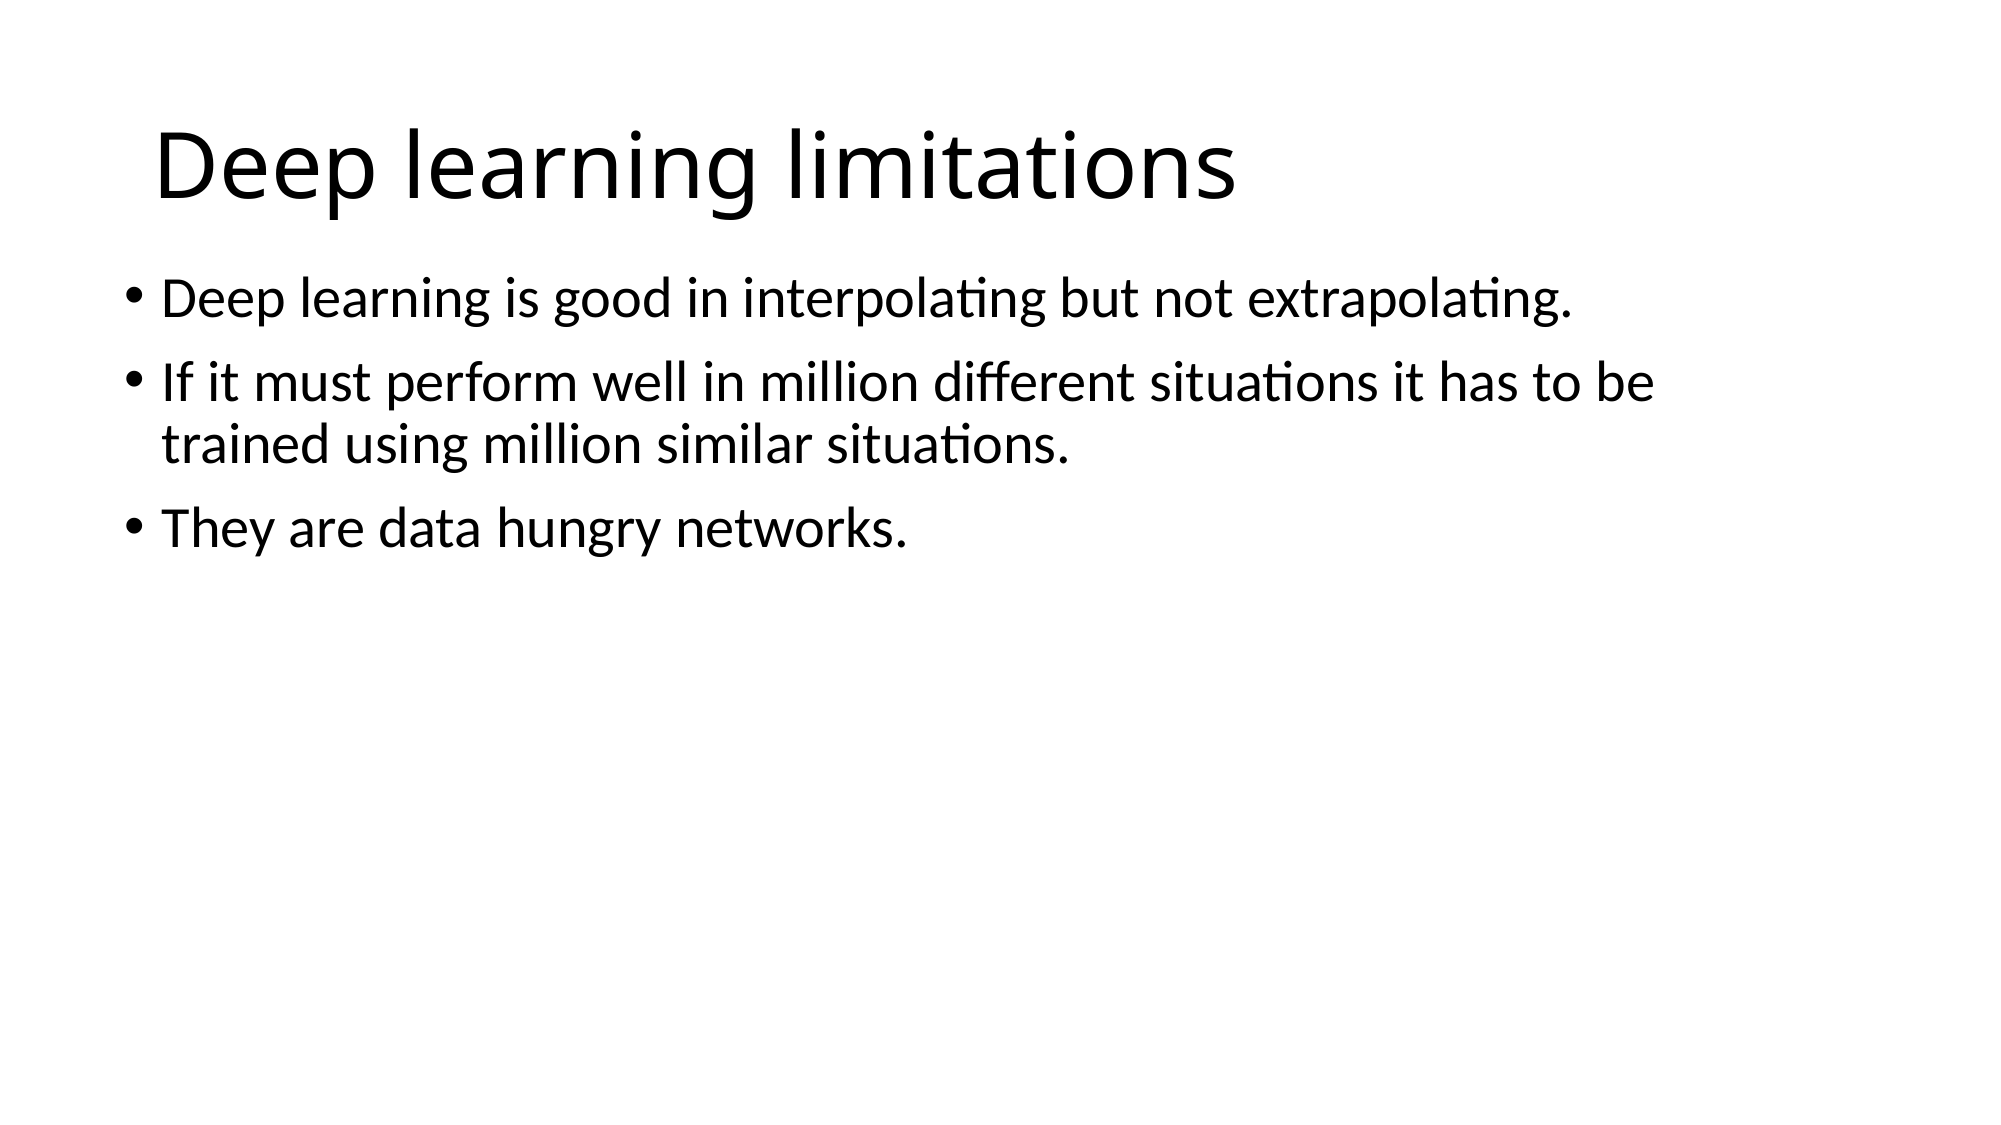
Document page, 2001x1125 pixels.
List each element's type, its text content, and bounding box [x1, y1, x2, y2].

list Deep learning is good in interpolating but not extrapolating. If it must perform well in million different situations it has to be trained using million similar situations. They are data hungry networks. [109, 259, 1835, 974]
title Deep learning limitations [137, 59, 1863, 278]
